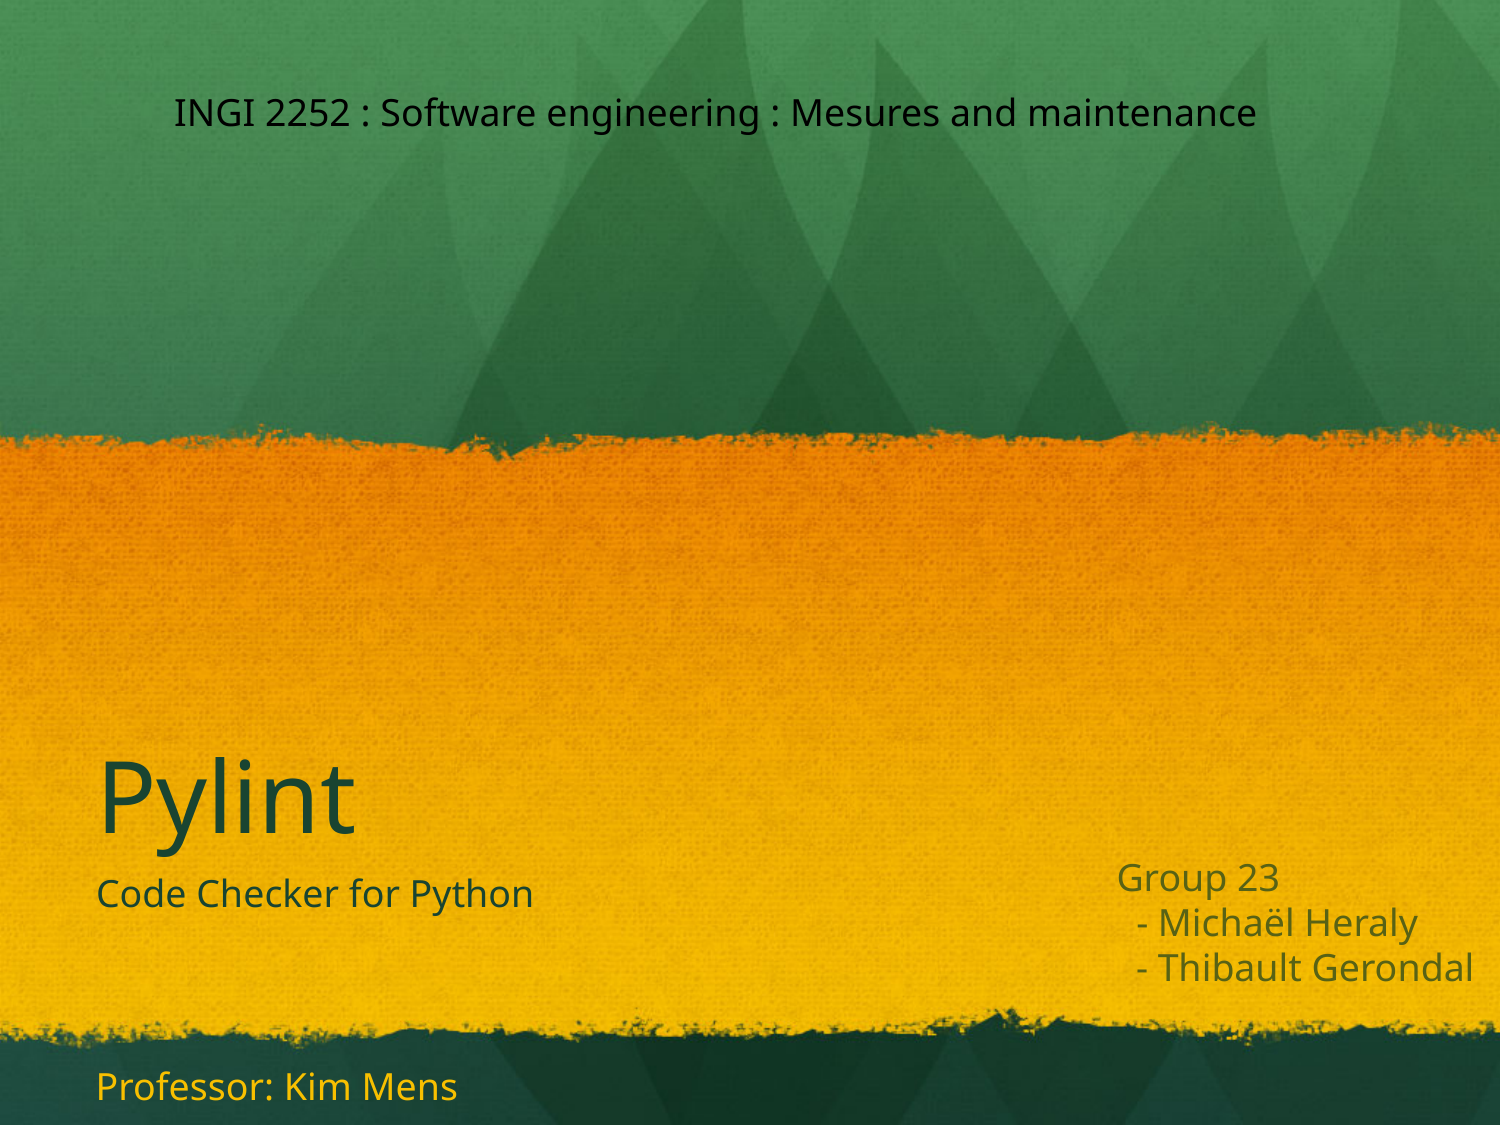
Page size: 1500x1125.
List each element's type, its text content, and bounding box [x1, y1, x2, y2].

picture [0, 0, 1500, 1125]
text_box Professor: Kim Mens [80, 1055, 482, 1116]
title Pylint [81, 619, 1262, 861]
text_box Group 23 - Michaël Heraly - Thibault Gerondal [1101, 846, 1490, 996]
subtitle Code Checker for Python [81, 862, 1262, 1025]
text_box INGI 2252 : Software engineering : Mesures and maintenance [159, 81, 1343, 142]
